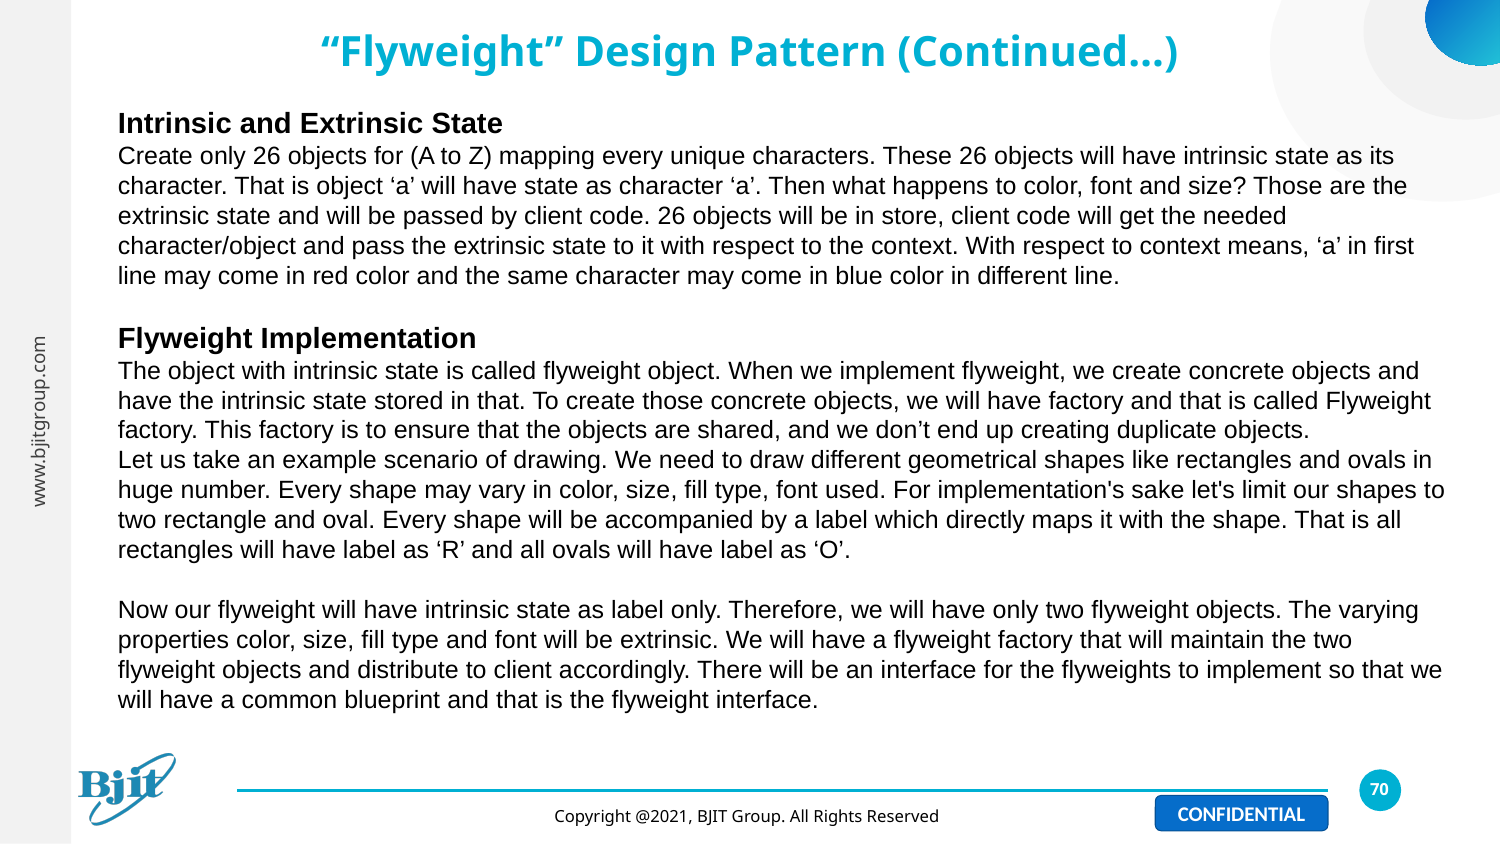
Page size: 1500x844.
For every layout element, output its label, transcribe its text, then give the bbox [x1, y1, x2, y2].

title “Flyweight” Design Pattern (Continued…) [103, 24, 1397, 86]
picture [78, 753, 176, 826]
text_box Intrinsic and Extrinsic State Create only 26 objects for (A to Z) mapping every unique characters. These 26 objects will have intrinsic state as its character. That is object ‘a’ will have state as character ‘a’. Then what happens to color, font and size? Those are the extrinsic state and will be passed by client code. 26 objects will be in store, client code will get the needed character/object and pass the extrinsic state to it with respect to the context. With respect to context means, ‘a’ in first line may come in red color and the same character may come in blue color in different line. Flyweight Implementation The object with intrinsic state is called flyweight object. When we implement flyweight, we create concrete objects and have the intrinsic state stored in that. To create those concrete objects, we will have factory and that is called Flyweight factory. This factory is to ensure that the objects are shared, and we don’t end up creating duplicate objects. Let us take an example scenario of drawing. We need to draw different geometrical shapes like rectangles and ovals in huge number. Every shape may vary in color, size, fill type, font used. For implementation's sake let's limit our shapes to two rectangle and oval. Every shape will be accompanied by a label which directly maps it with the shape. That is all rectangles will have label as ‘R’ and all ovals will have label as ‘O’. Now our flyweight will have intrinsic state as label only. Therefore, we will have only two flyweight objects. The varying properties color, size, fill type and font will be extrinsic. We will have a flyweight factory that will maintain the two flyweight objects and distribute to client accordingly. There will be an interface for the flyweights to implement so that we will have a common blueprint and that is the flyweight interface. [103, 97, 1471, 721]
